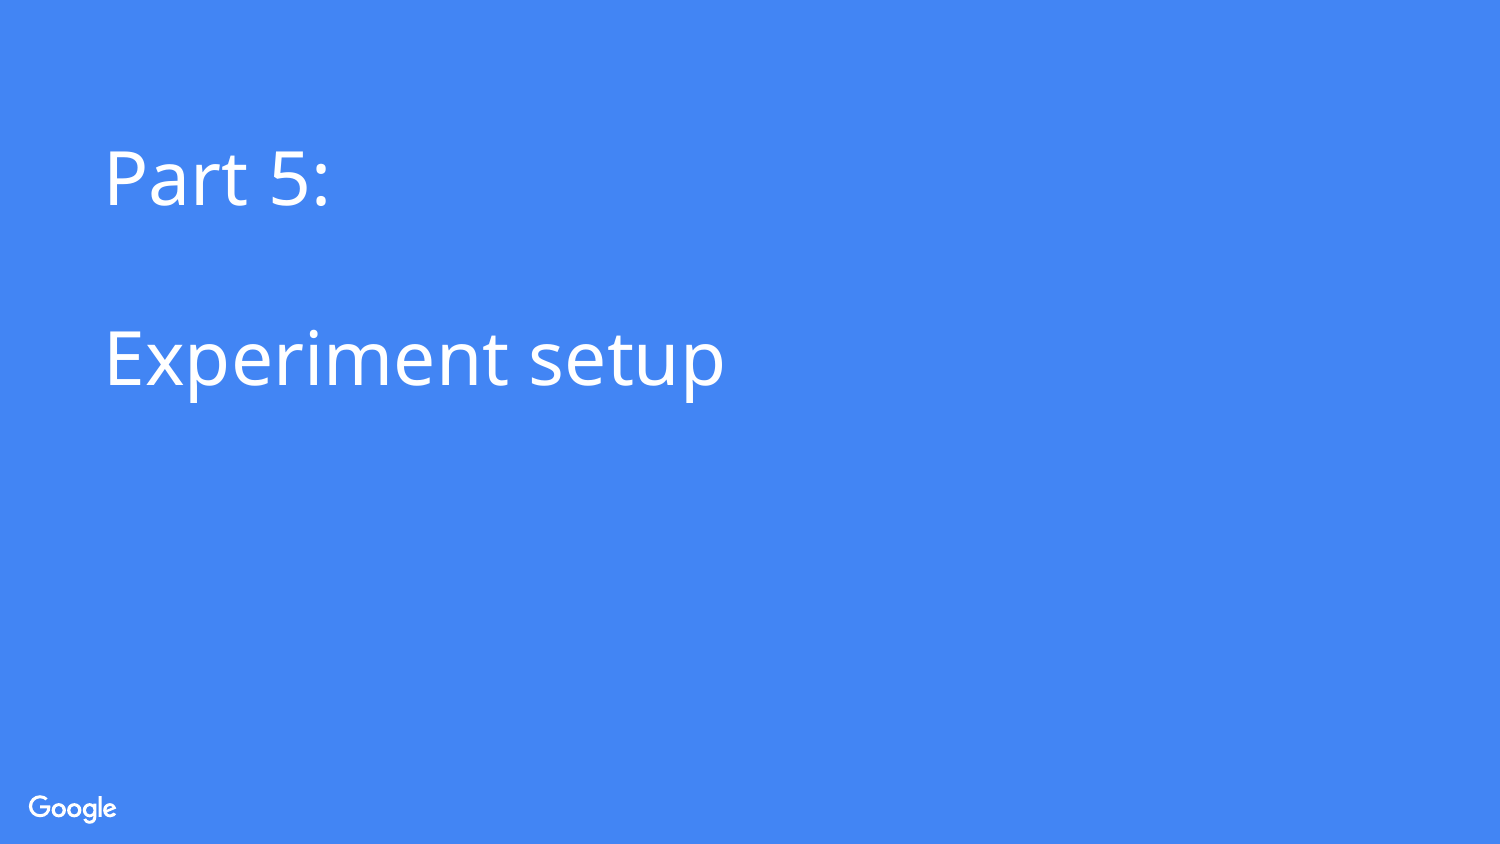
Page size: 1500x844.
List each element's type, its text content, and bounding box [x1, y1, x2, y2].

title Part 5: Experiment setup [88, 115, 1407, 714]
